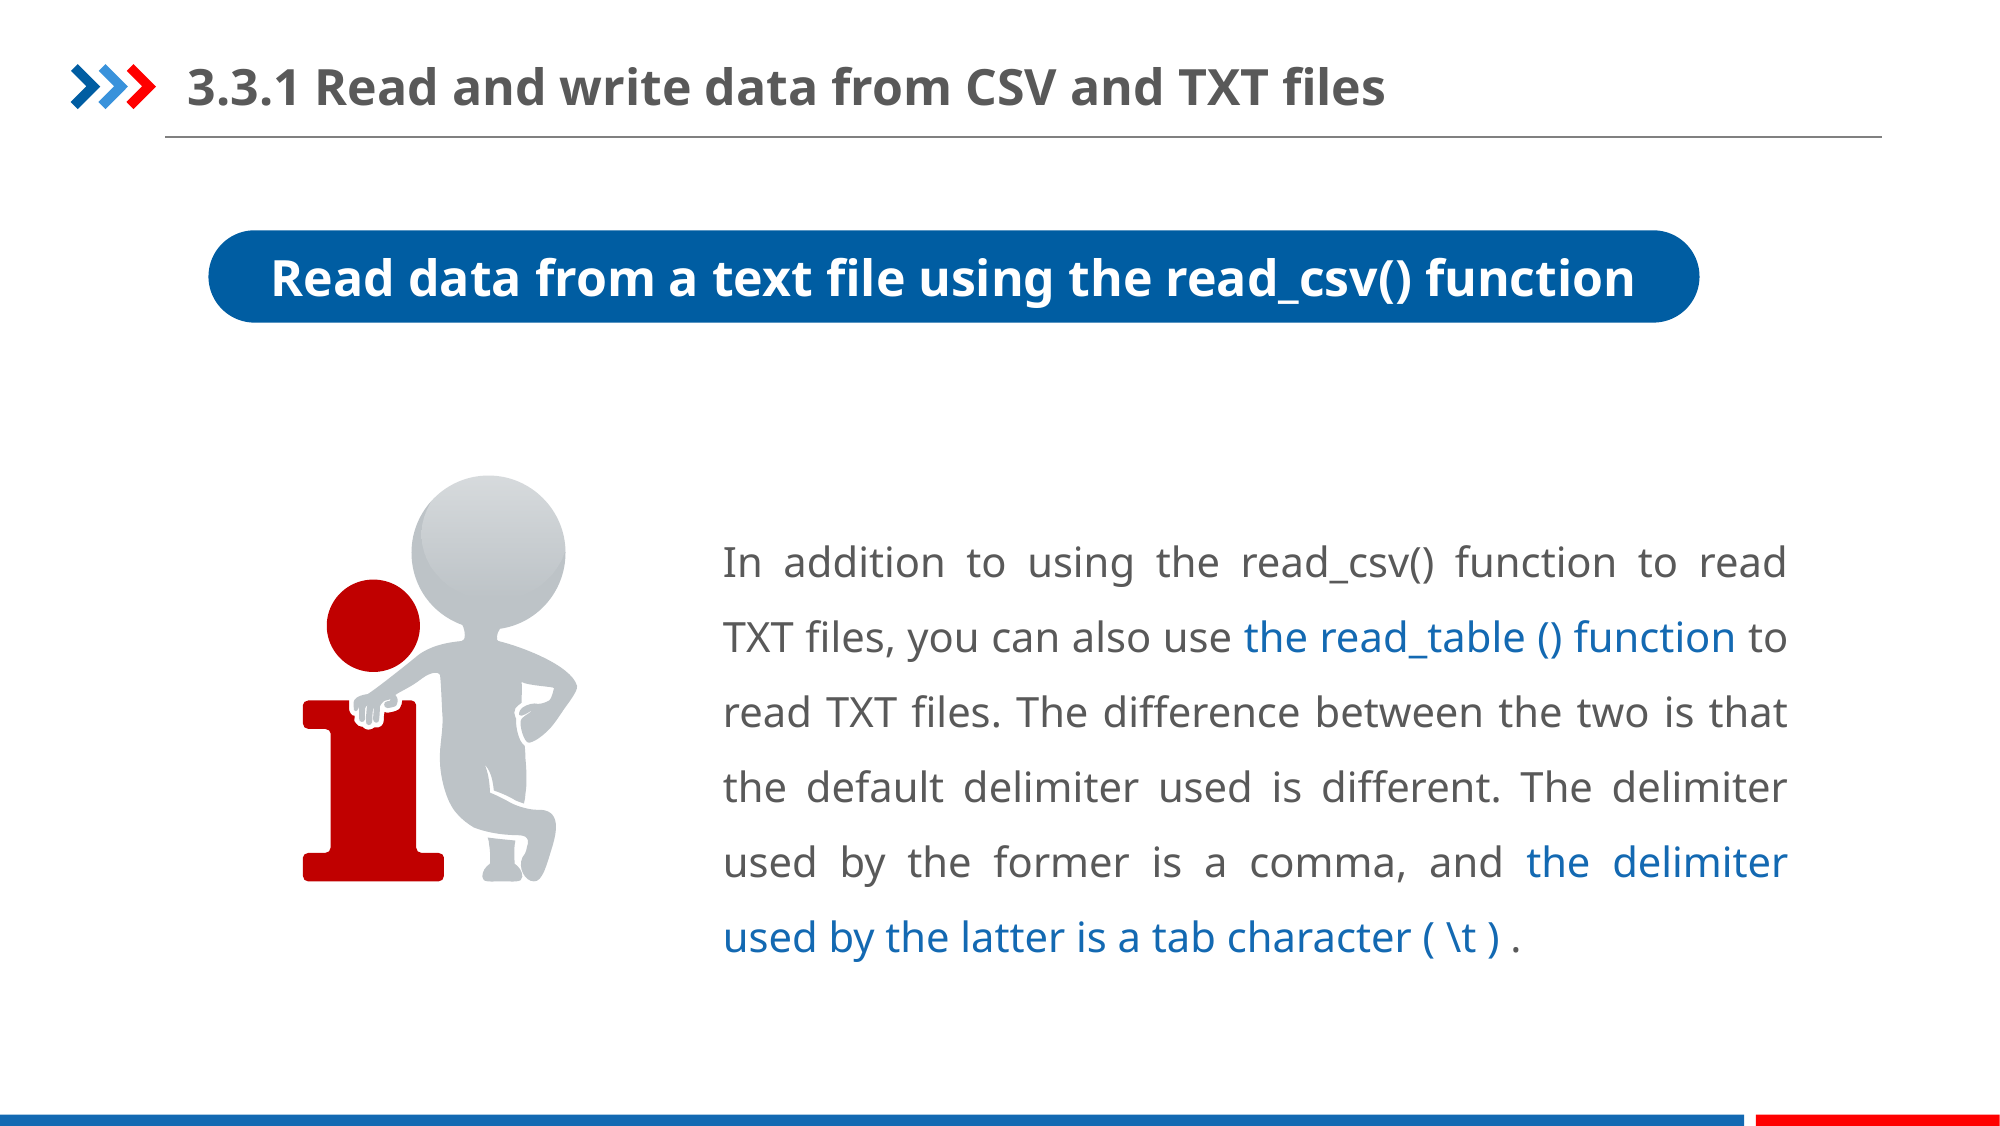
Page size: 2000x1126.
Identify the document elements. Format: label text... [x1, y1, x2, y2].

text_box 3.3.1 Read and write data from CSV and TXT files [187, 43, 1437, 127]
text_box Read data from a text file using the read_csv() function [206, 228, 1702, 325]
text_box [302, 467, 579, 884]
text_box In addition to using the read_csv() function to read TXT files, you can also use the read_table () function to read TXT files. The difference between the two is that the default delimiter used is different. The delimiter used by the former is a comma, and the delimiter used by the latter is a tab character ( \t ) . [708, 503, 1804, 969]
